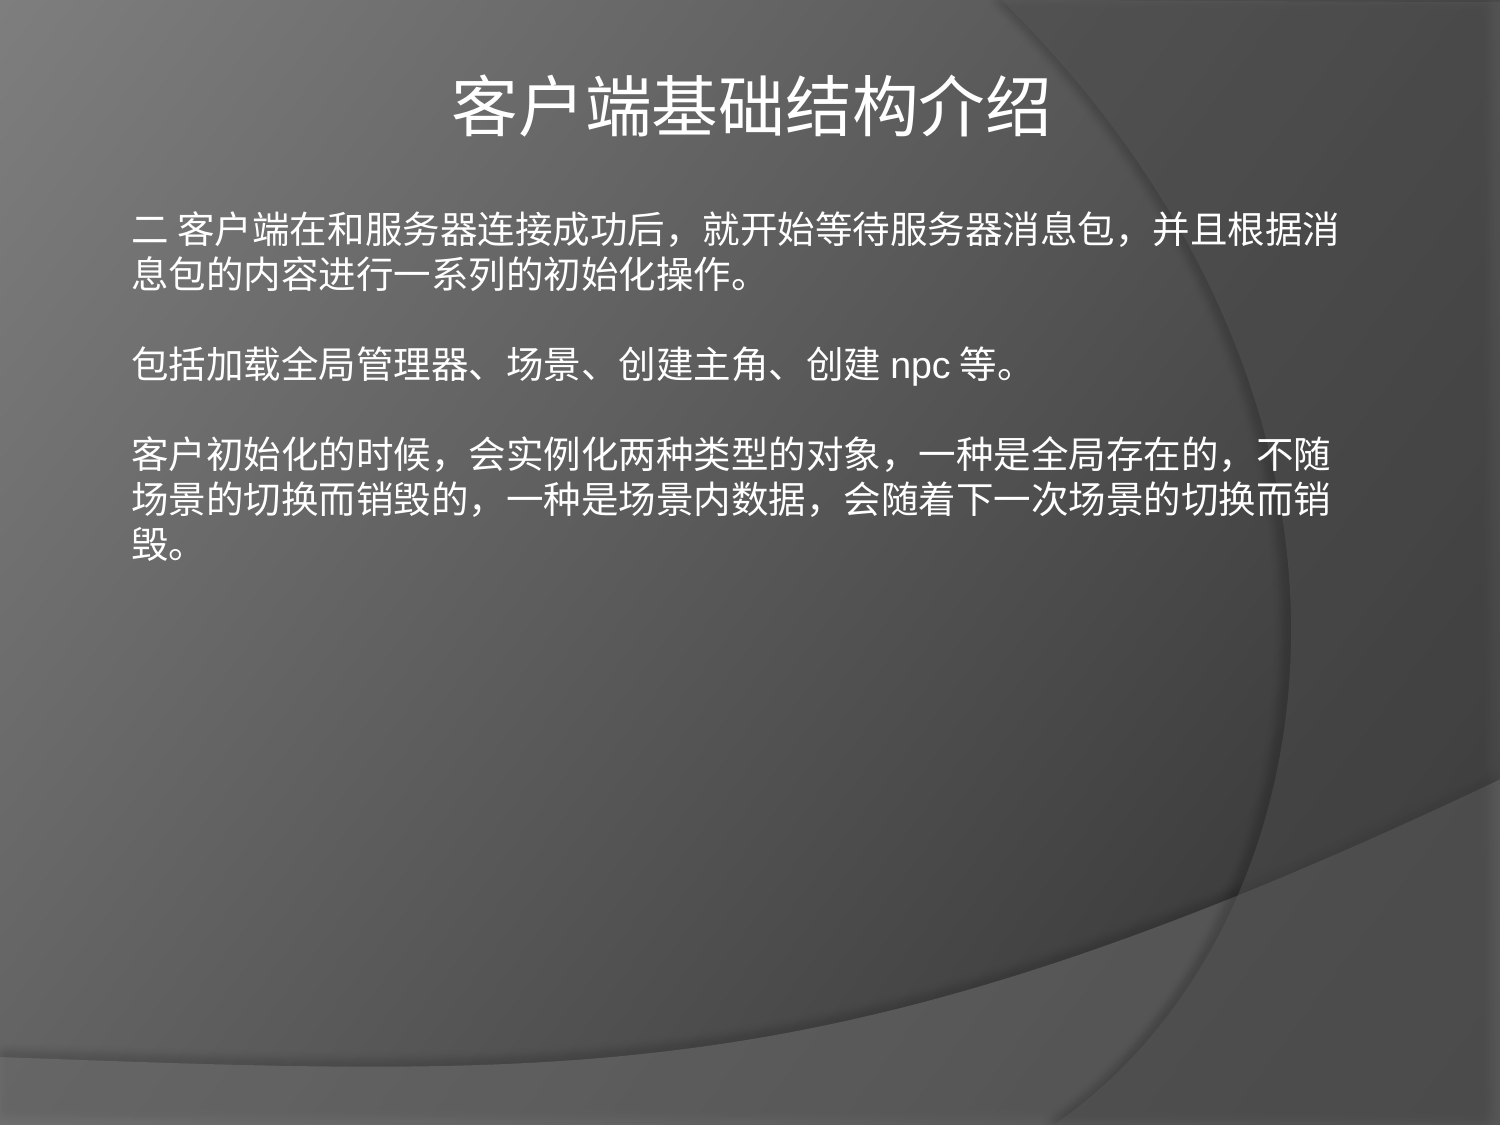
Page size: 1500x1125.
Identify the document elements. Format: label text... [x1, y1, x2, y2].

text_box 二 客户端在和服务器连接成功后，就开始等待服务器消息包，并且根据消息包的内容进行一系列的初始化操作。 包括加载全局管理器、场景、创建主角、创建npc等。 客户初始化的时候，会实例化两种类型的对象，一种是全局存在的，不随场景的切换而销毁的，一种是场景内数据，会随着下一次场景的切换而销毁。 [116, 199, 1384, 619]
subtitle 客户端基础结构介绍 [216, 50, 1280, 160]
